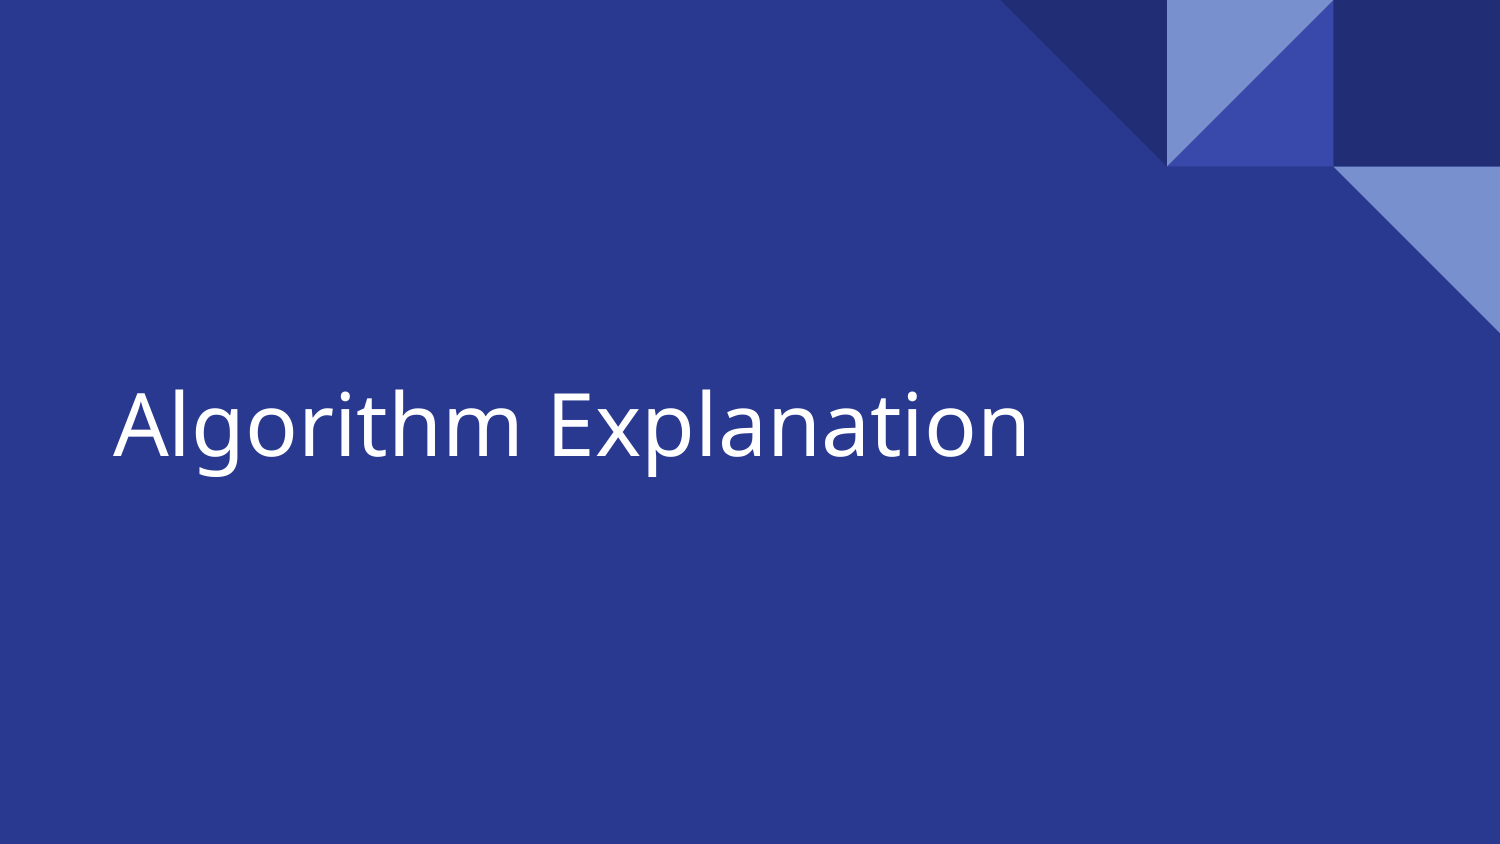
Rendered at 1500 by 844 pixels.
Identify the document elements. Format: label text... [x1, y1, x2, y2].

title Algorithm Explanation [98, 353, 1447, 491]
